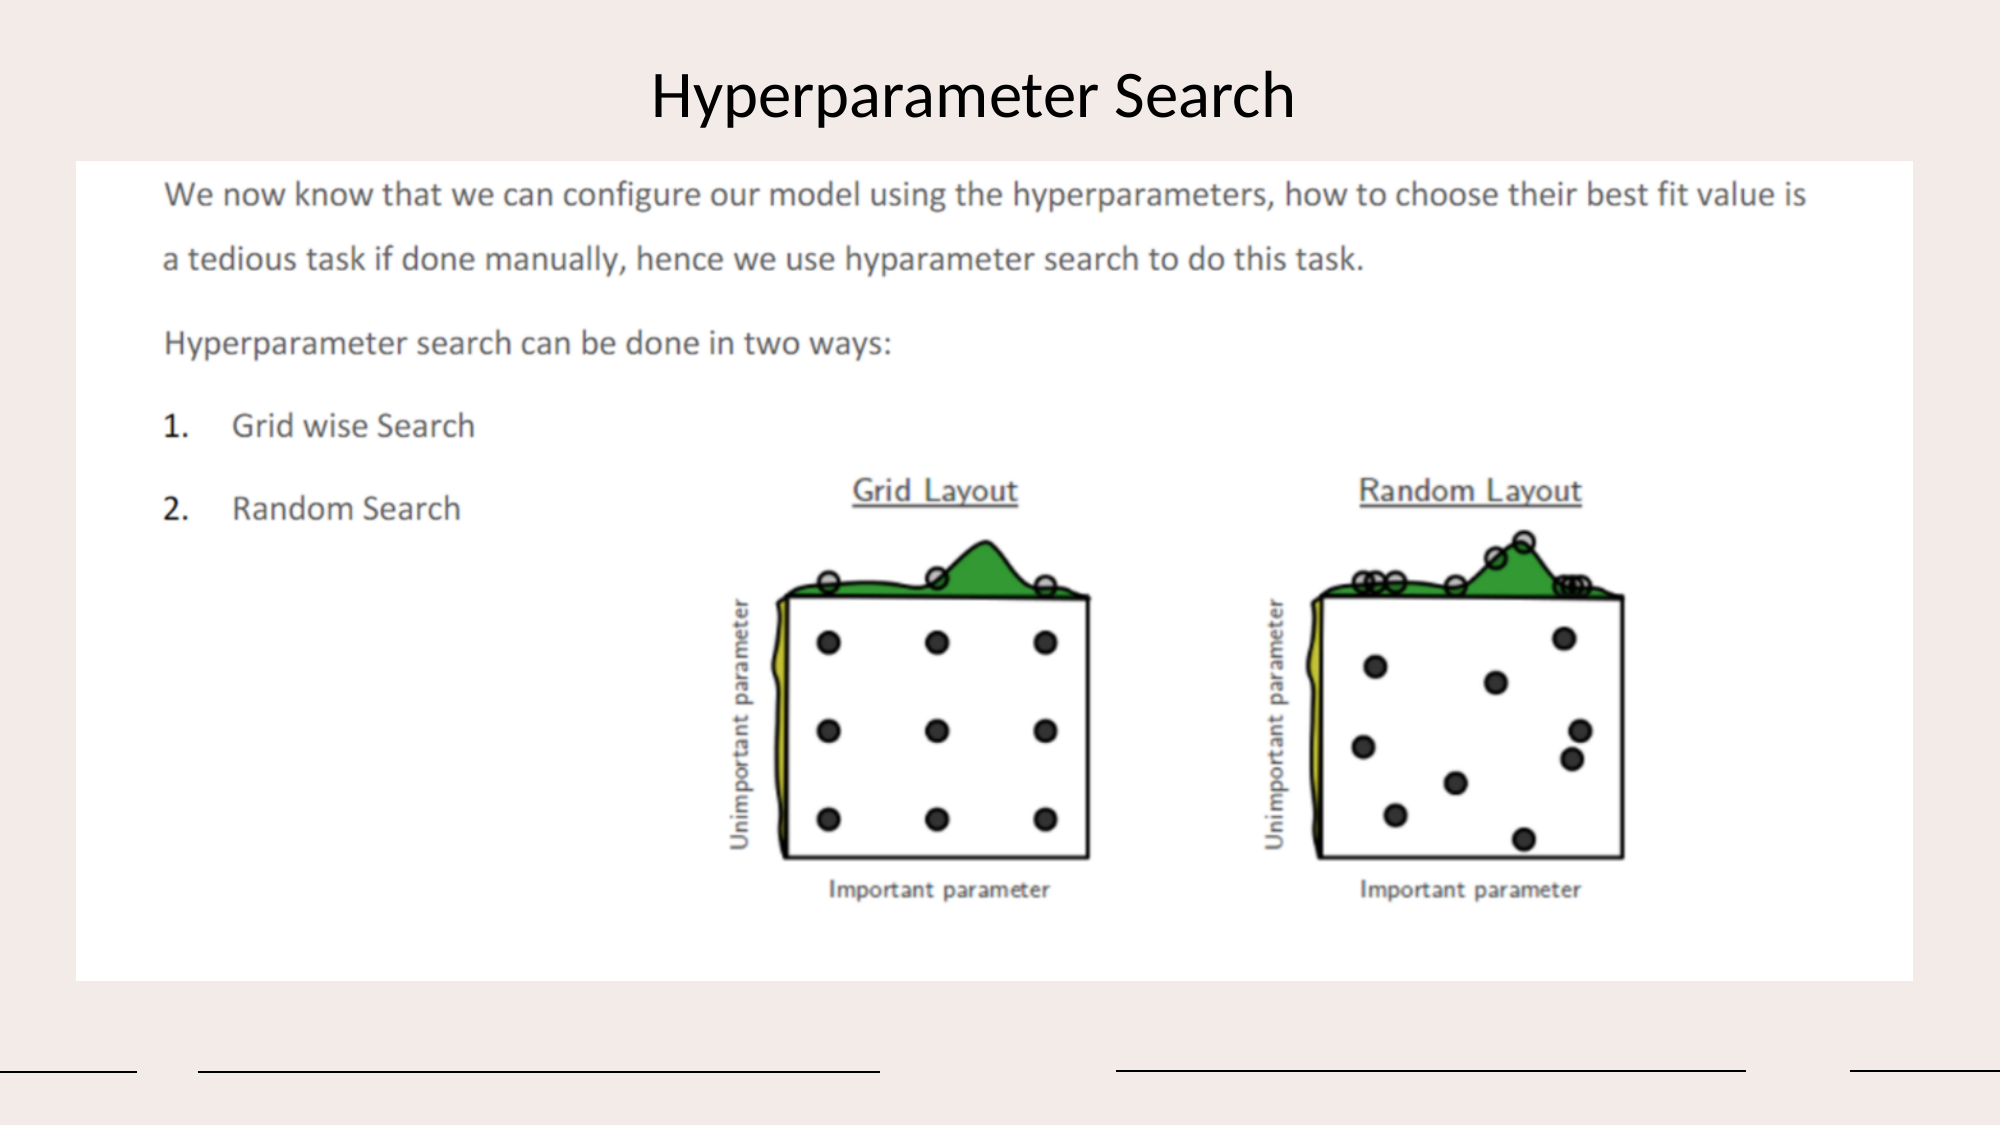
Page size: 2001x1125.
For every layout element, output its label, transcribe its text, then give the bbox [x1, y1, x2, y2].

picture [76, 161, 1913, 982]
text_box Hyperparameter Search [381, 43, 1568, 139]
